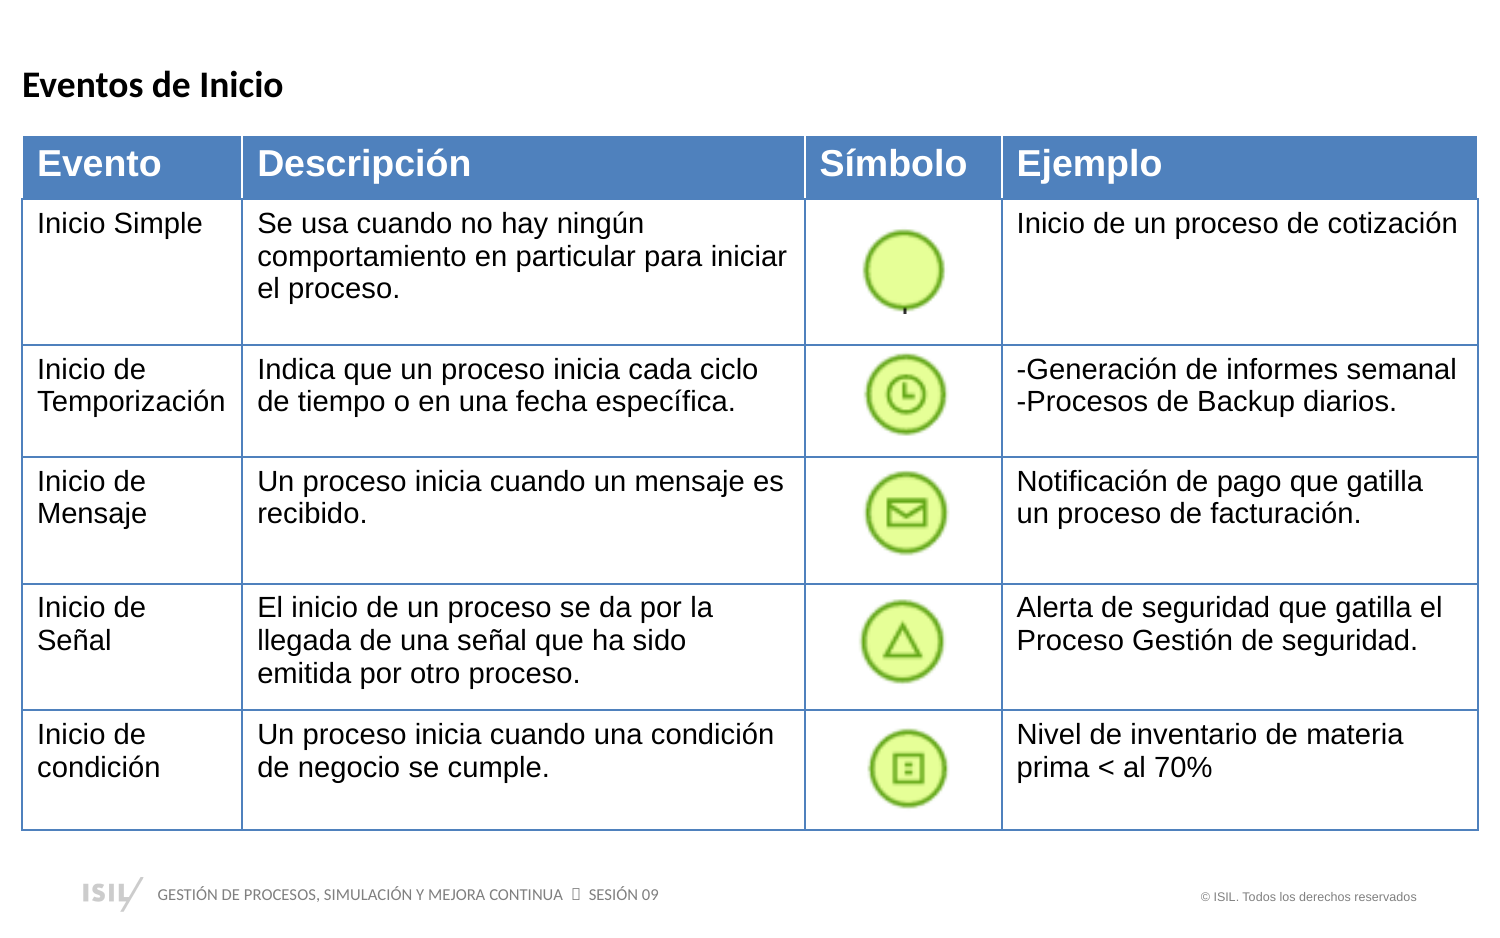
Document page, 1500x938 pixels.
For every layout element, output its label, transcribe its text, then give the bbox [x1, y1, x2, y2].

table_cell El inicio de un proceso se da por la llegada de una señal que ha sido emitida por otro proceso. [243, 585, 804, 709]
table_cell [806, 200, 1001, 344]
table_cell Nivel de inventario de materia prima < al 70% [1003, 711, 1477, 829]
table_cell Un proceso inicia cuando una condición de negocio se cumple. [243, 711, 804, 829]
table_cell Notificación de pago que gatilla un proceso de facturación. [1003, 458, 1477, 583]
picture [854, 470, 960, 561]
table_header Ejemplo [1003, 136, 1477, 198]
picture [854, 725, 967, 816]
table_header Símbolo [806, 136, 1001, 198]
text_box Eventos de Inicio [22, 60, 1363, 106]
table_cell Inicio de condición [23, 711, 241, 829]
table_cell Indica que un proceso inicia cada ciclo de tiempo o en una fecha específica. [243, 346, 804, 456]
picture [859, 223, 955, 314]
picture [855, 598, 949, 689]
table_cell [806, 585, 1001, 709]
table_cell [806, 346, 1001, 456]
table_cell Un proceso inicia cuando un mensaje es recibido. [243, 458, 804, 583]
table_header Evento [23, 136, 241, 198]
table_cell [806, 458, 1001, 583]
table_cell Se usa cuando no hay ningún comportamiento en particular para iniciar el proceso. [243, 200, 804, 344]
table_cell Inicio Simple [23, 200, 241, 344]
table_cell Alerta de seguridad que gatilla el Proceso Gestión de seguridad. [1003, 585, 1477, 709]
table_cell [806, 711, 1001, 829]
picture [855, 350, 959, 441]
table_cell Inicio de Señal [23, 585, 241, 709]
table_cell -Generación de informes semanal -Procesos de Backup diarios. [1003, 346, 1477, 456]
table_cell Inicio de un proceso de cotización [1003, 200, 1477, 344]
table_cell Inicio de Temporización [23, 346, 241, 456]
table_header Descripción [243, 136, 804, 198]
table_cell Inicio de Mensaje [23, 458, 241, 583]
